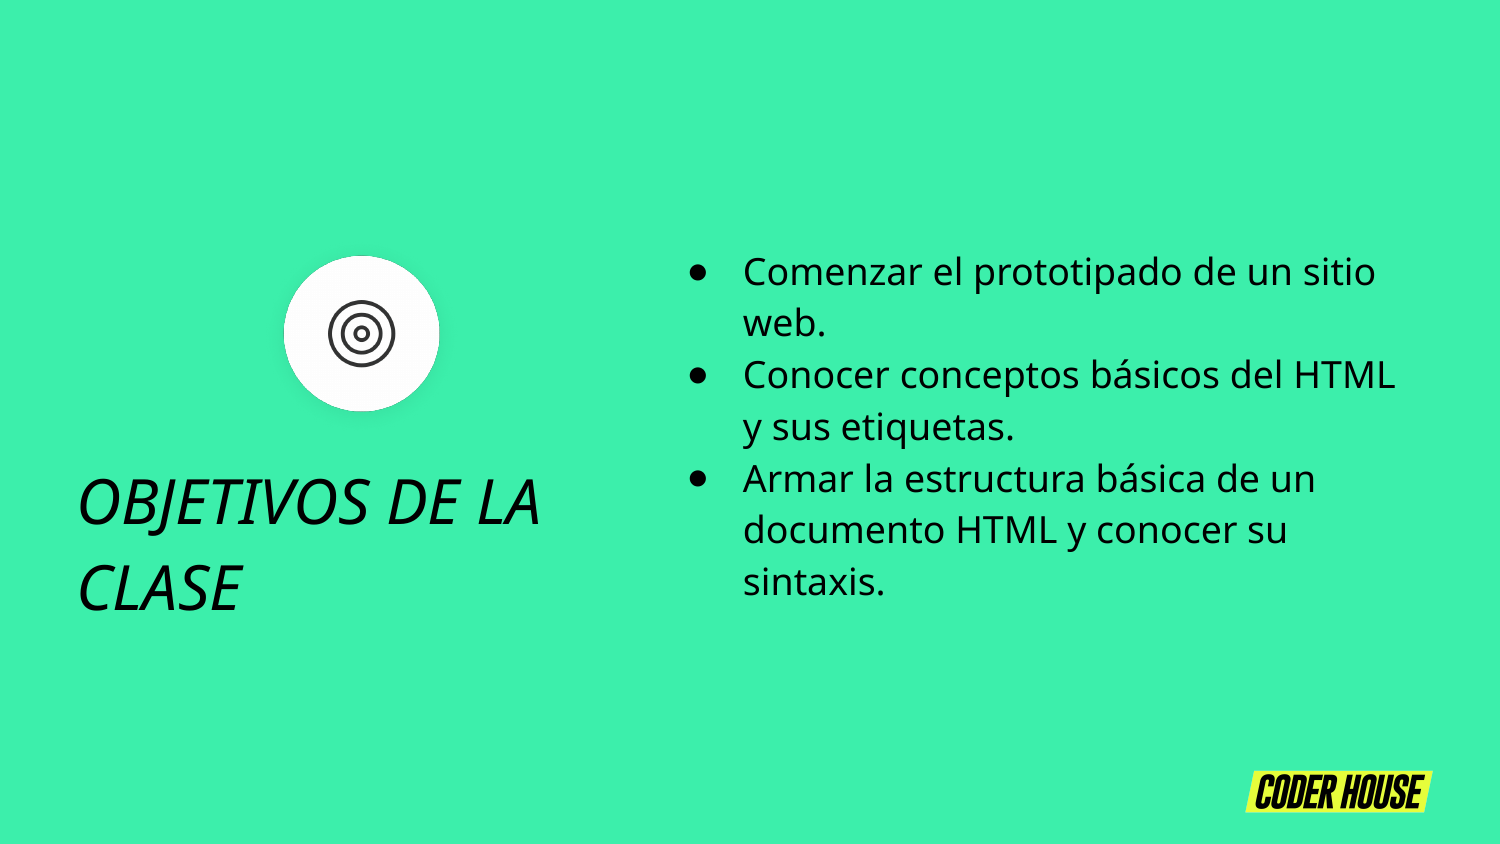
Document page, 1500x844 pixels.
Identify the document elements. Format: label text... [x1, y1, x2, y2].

text_box OBJETIVOS DE LA CLASE [61, 435, 658, 598]
picture [1241, 764, 1437, 819]
picture [264, 235, 460, 431]
text_box Comenzar el prototipado de un sitio web. Conocer conceptos básicos del HTML y sus etiquetas. Armar la estructura básica de un documento HTML y conocer su sintaxis. [652, 186, 1412, 658]
